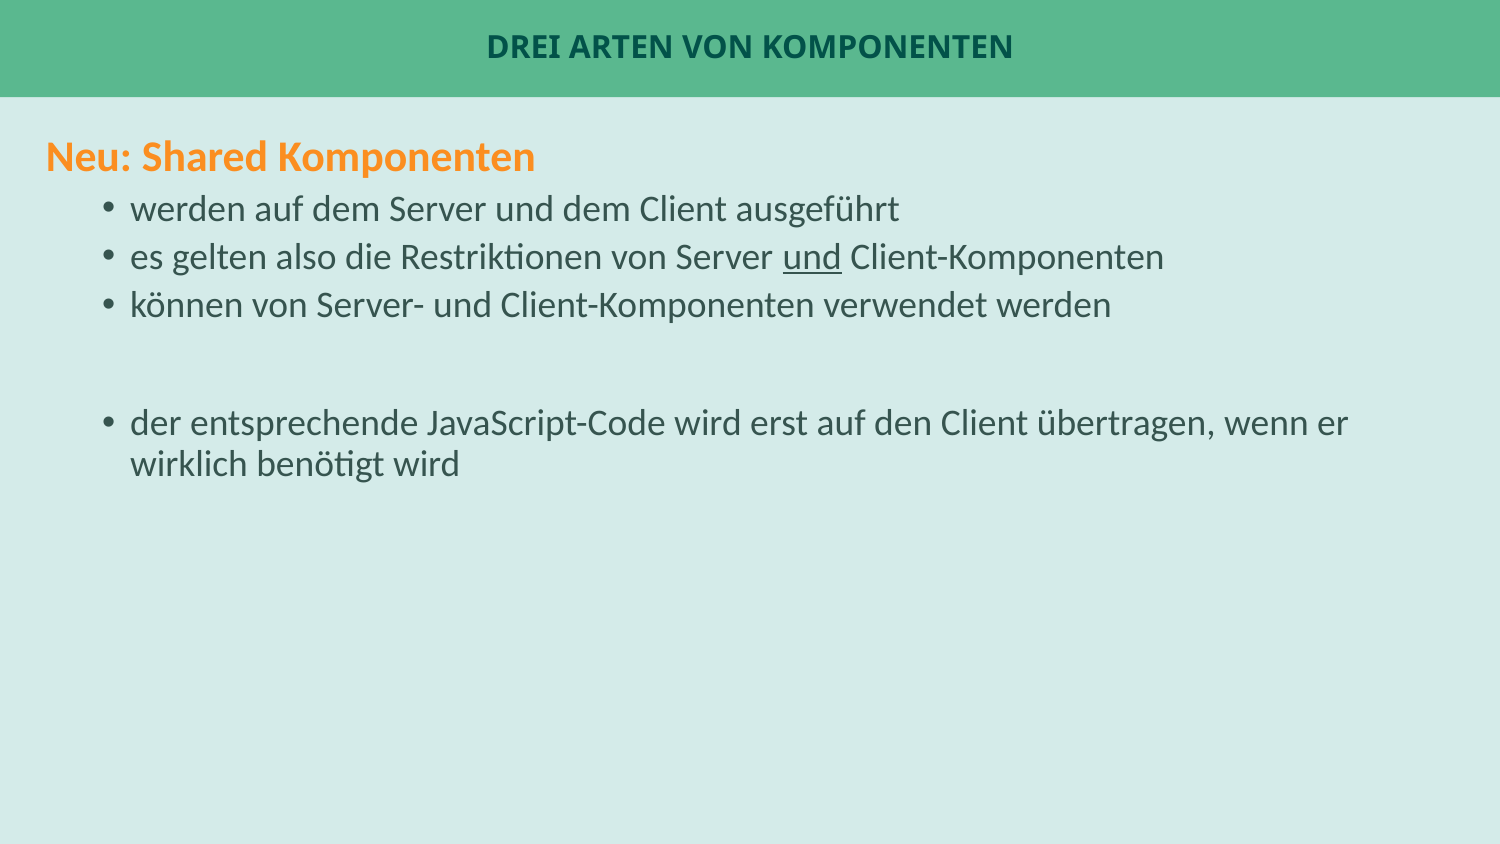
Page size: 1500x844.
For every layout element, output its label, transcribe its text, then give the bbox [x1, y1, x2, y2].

list Neu: Shared Komponenten werden auf dem Server und dem Client ausgeführt es gelten also die Restriktionen von Server und Client-Komponenten können von Server- und Client-Komponenten verwendet werden der entsprechende JavaScript-Code wird erst auf den Client übertragen, wenn er wirklich benötigt wird [30, 126, 1470, 782]
title Drei Arten von Komponenten [0, 0, 1500, 98]
